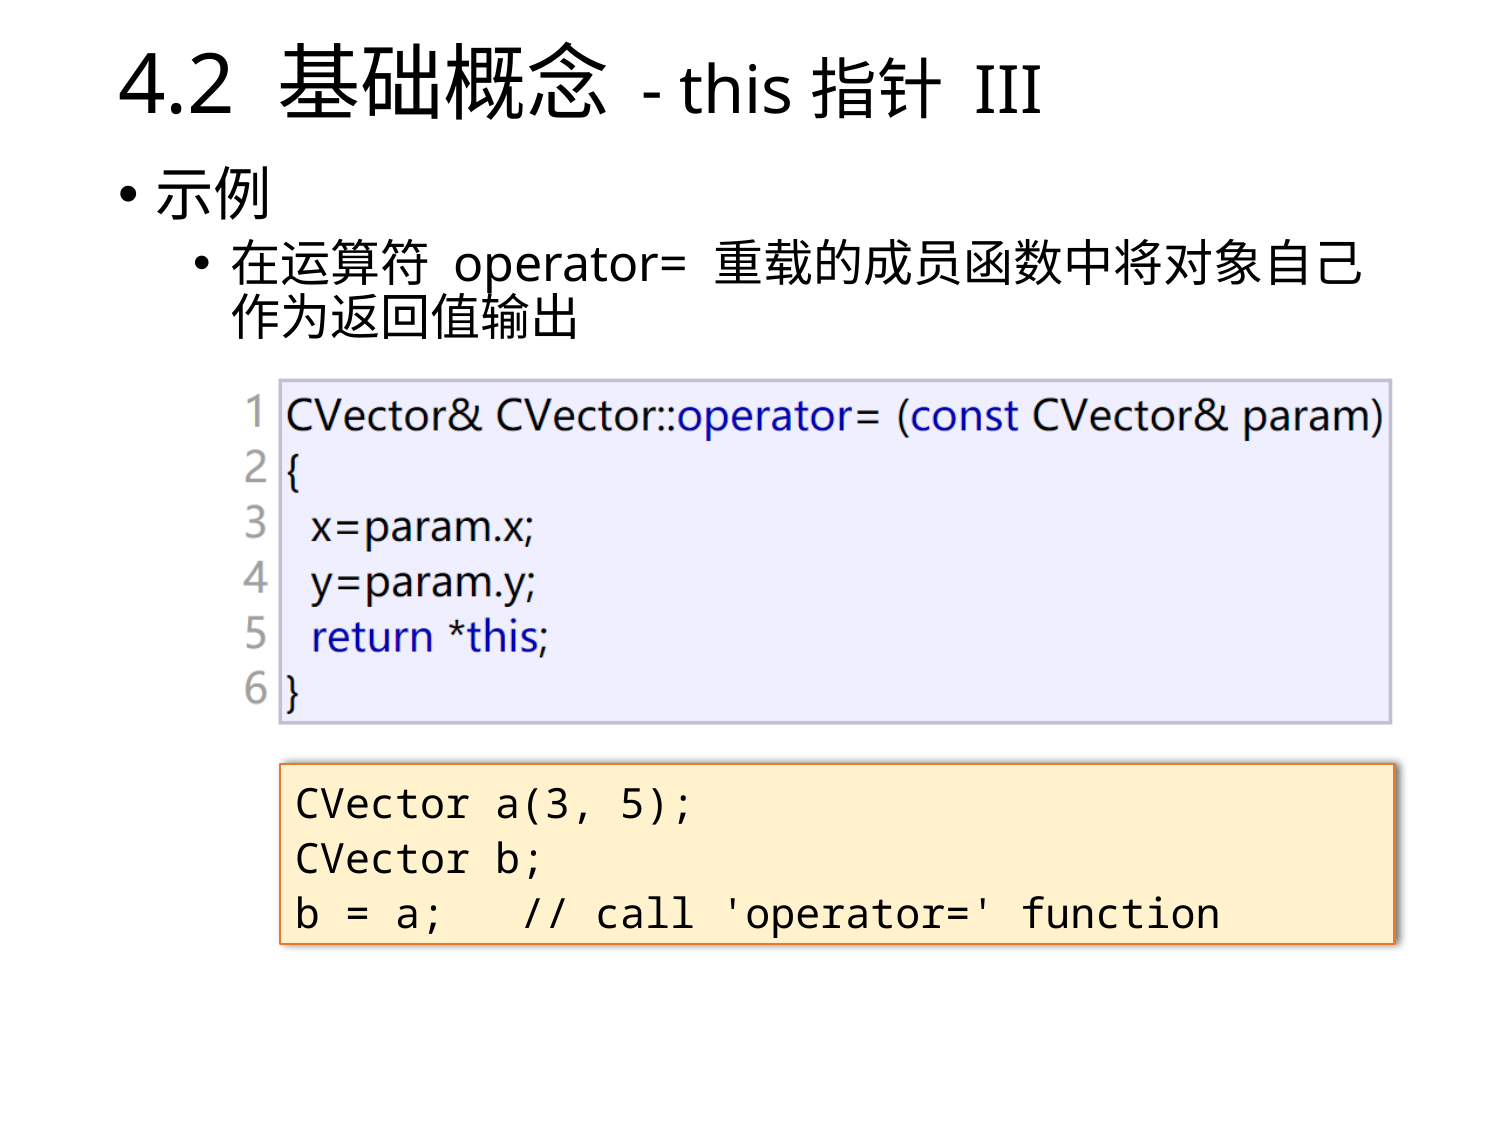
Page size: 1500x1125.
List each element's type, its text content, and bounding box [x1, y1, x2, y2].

list 示例 在运算符 operator= 重载的成员函数中将对象自己作为返回值输出 [103, 157, 1397, 1040]
picture [226, 374, 1398, 727]
title 4.2 基础概念 - this指针 III [103, 27, 1397, 145]
text_box CVector a(3, 5); CVector b; b = a; // call 'operator=' function [279, 763, 1396, 945]
